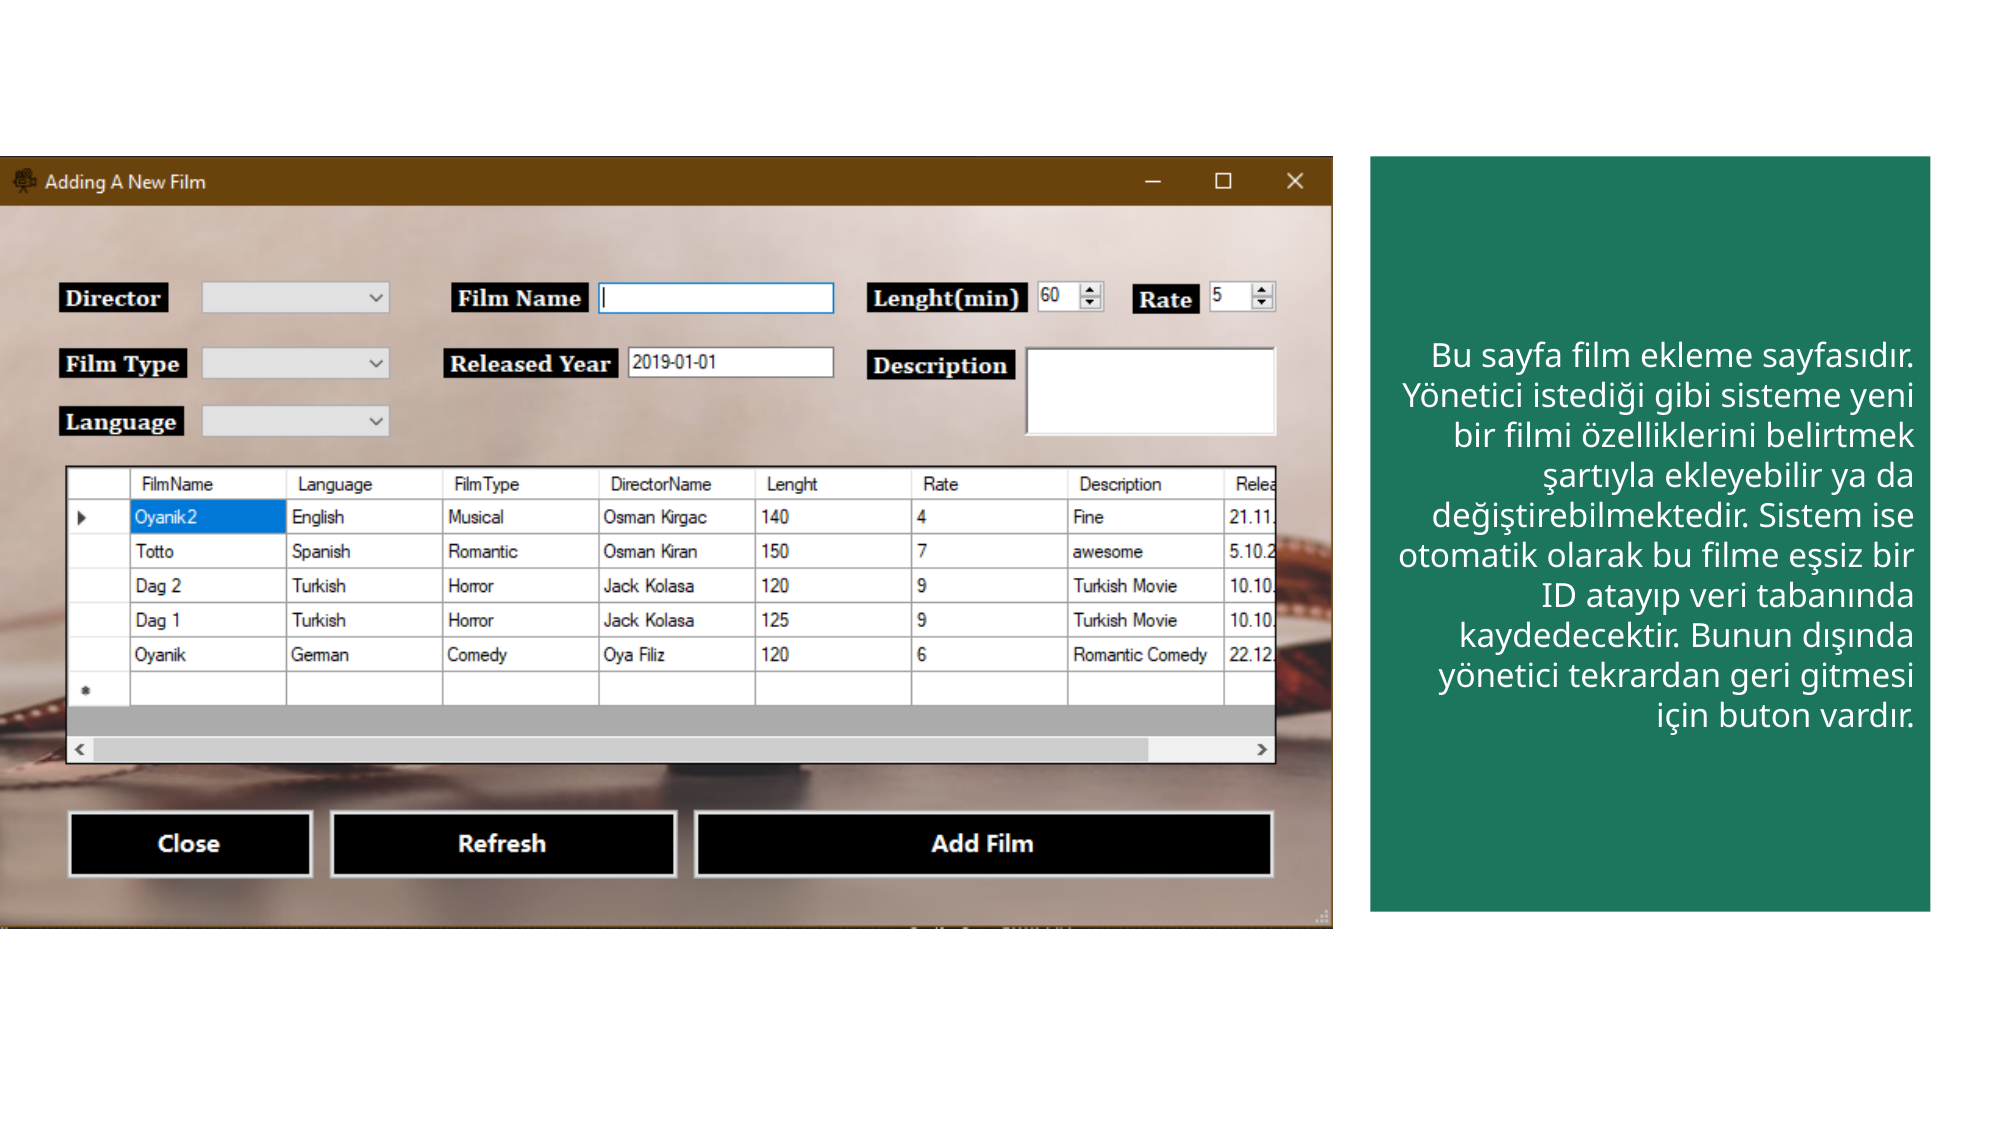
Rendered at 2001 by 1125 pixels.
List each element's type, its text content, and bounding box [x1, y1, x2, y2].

picture [0, 156, 1333, 929]
text_box Bu sayfa film ekleme sayfasıdır. Yönetici istediği gibi sisteme yeni bir filmi özelliklerini belirtmek şartıyla ekleyebilir ya da değiştirebilmektedir. Sistem ise otomatik olarak bu filme eşsiz bir ID atayıp veri tabanında kaydedecektir. Bunun dışında yönetici tekrardan geri gitmesi için buton vardır. [1369, 155, 1931, 913]
